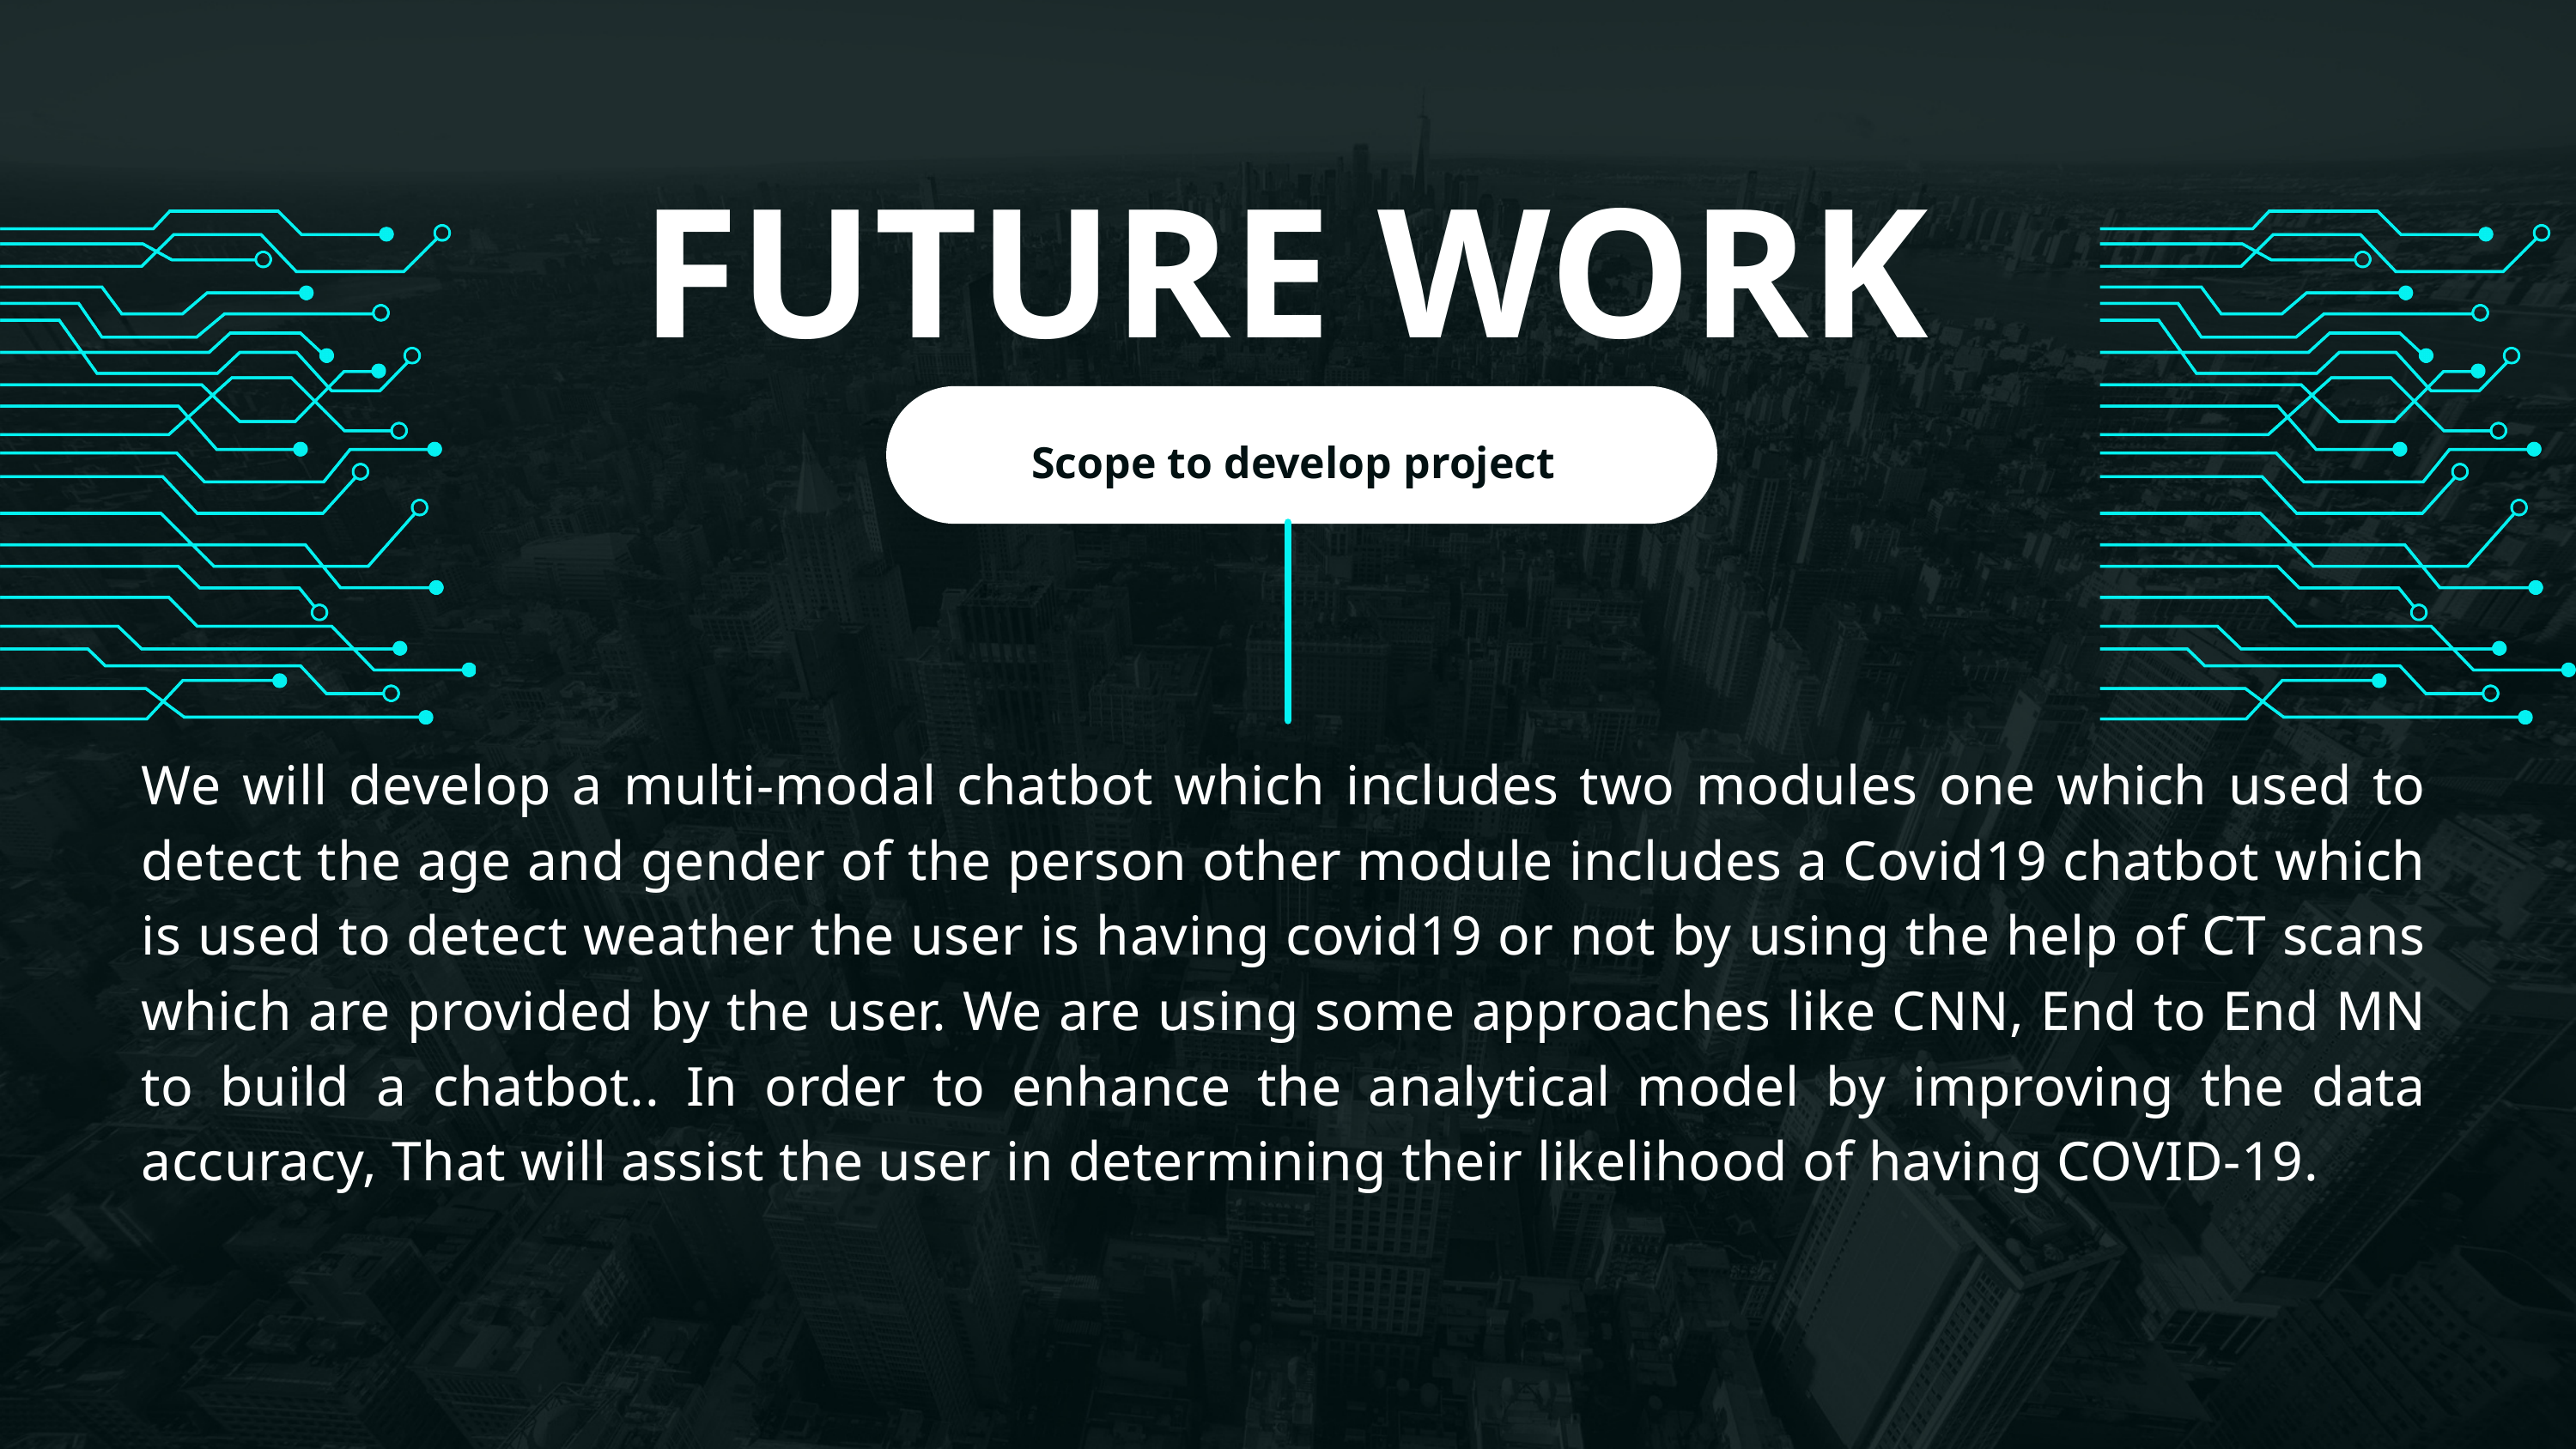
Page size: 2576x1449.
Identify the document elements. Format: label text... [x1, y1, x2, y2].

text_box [885, 385, 1684, 490]
text_box FUTURE WORK [506, 194, 2063, 373]
text_box We will develop a multi-modal chatbot which includes two modules one which used to detect the age and gender of the person other module includes a Covid19 chatbot which is used to detect weather the user is having covid19 or not by using the help of CT scans which are provided by the user. We are using some approaches like CNN, End to End MN to build a chatbot.. In order to enhance the analytical model by improving the data accuracy, That will assist the user in determining their likelihood of having COVID-19. [141, 740, 2432, 1192]
text_box [2099, 209, 2576, 724]
text_box [0, 0, 2576, 1449]
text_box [1184, 617, 1391, 626]
text_box [0, 209, 477, 724]
